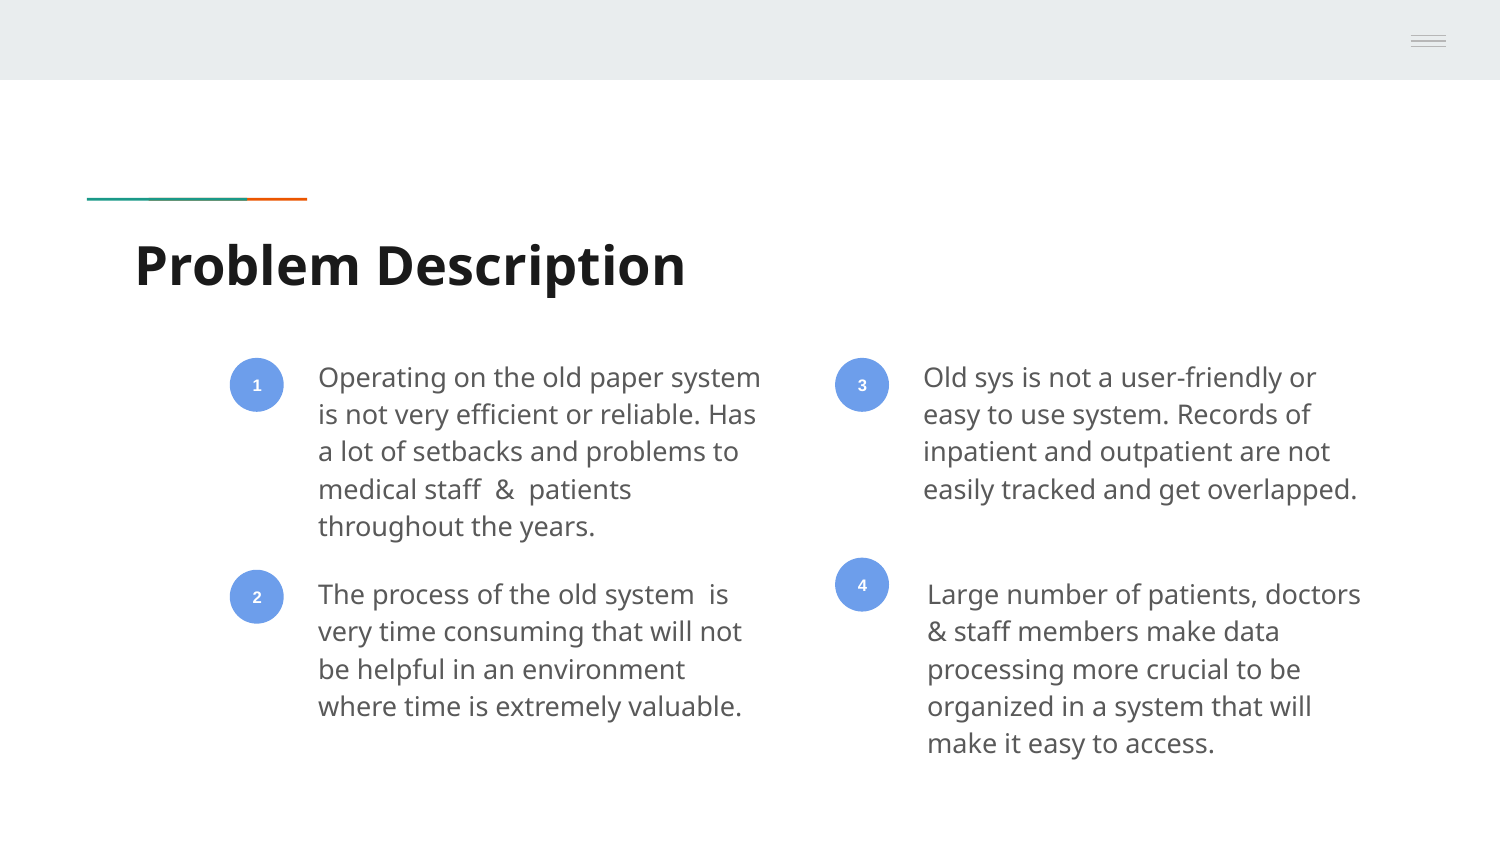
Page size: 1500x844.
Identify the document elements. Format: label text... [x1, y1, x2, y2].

text_box 3 [835, 357, 890, 412]
list Operating on the old paper system is not very efficient or reliable. Has a lot of setbacks and problems to medical staff & patients throughout the years. [303, 340, 790, 613]
text_box 1 [229, 357, 284, 412]
text_box 2 [229, 569, 284, 624]
list Large number of patients, doctors & staff members make data processing more crucial to be organized in a system that will make it easy to access. [912, 557, 1399, 816]
text_box 4 [835, 557, 890, 612]
list The process of the old system is very time consuming that will not be helpful in an environment where time is extremely valuable. [303, 557, 768, 840]
list Old sys is not a user-friendly or easy to use system. Records of inpatient and outpatient are not easily tracked and get overlapped. [908, 340, 1381, 570]
title Problem Description [119, 216, 1381, 305]
